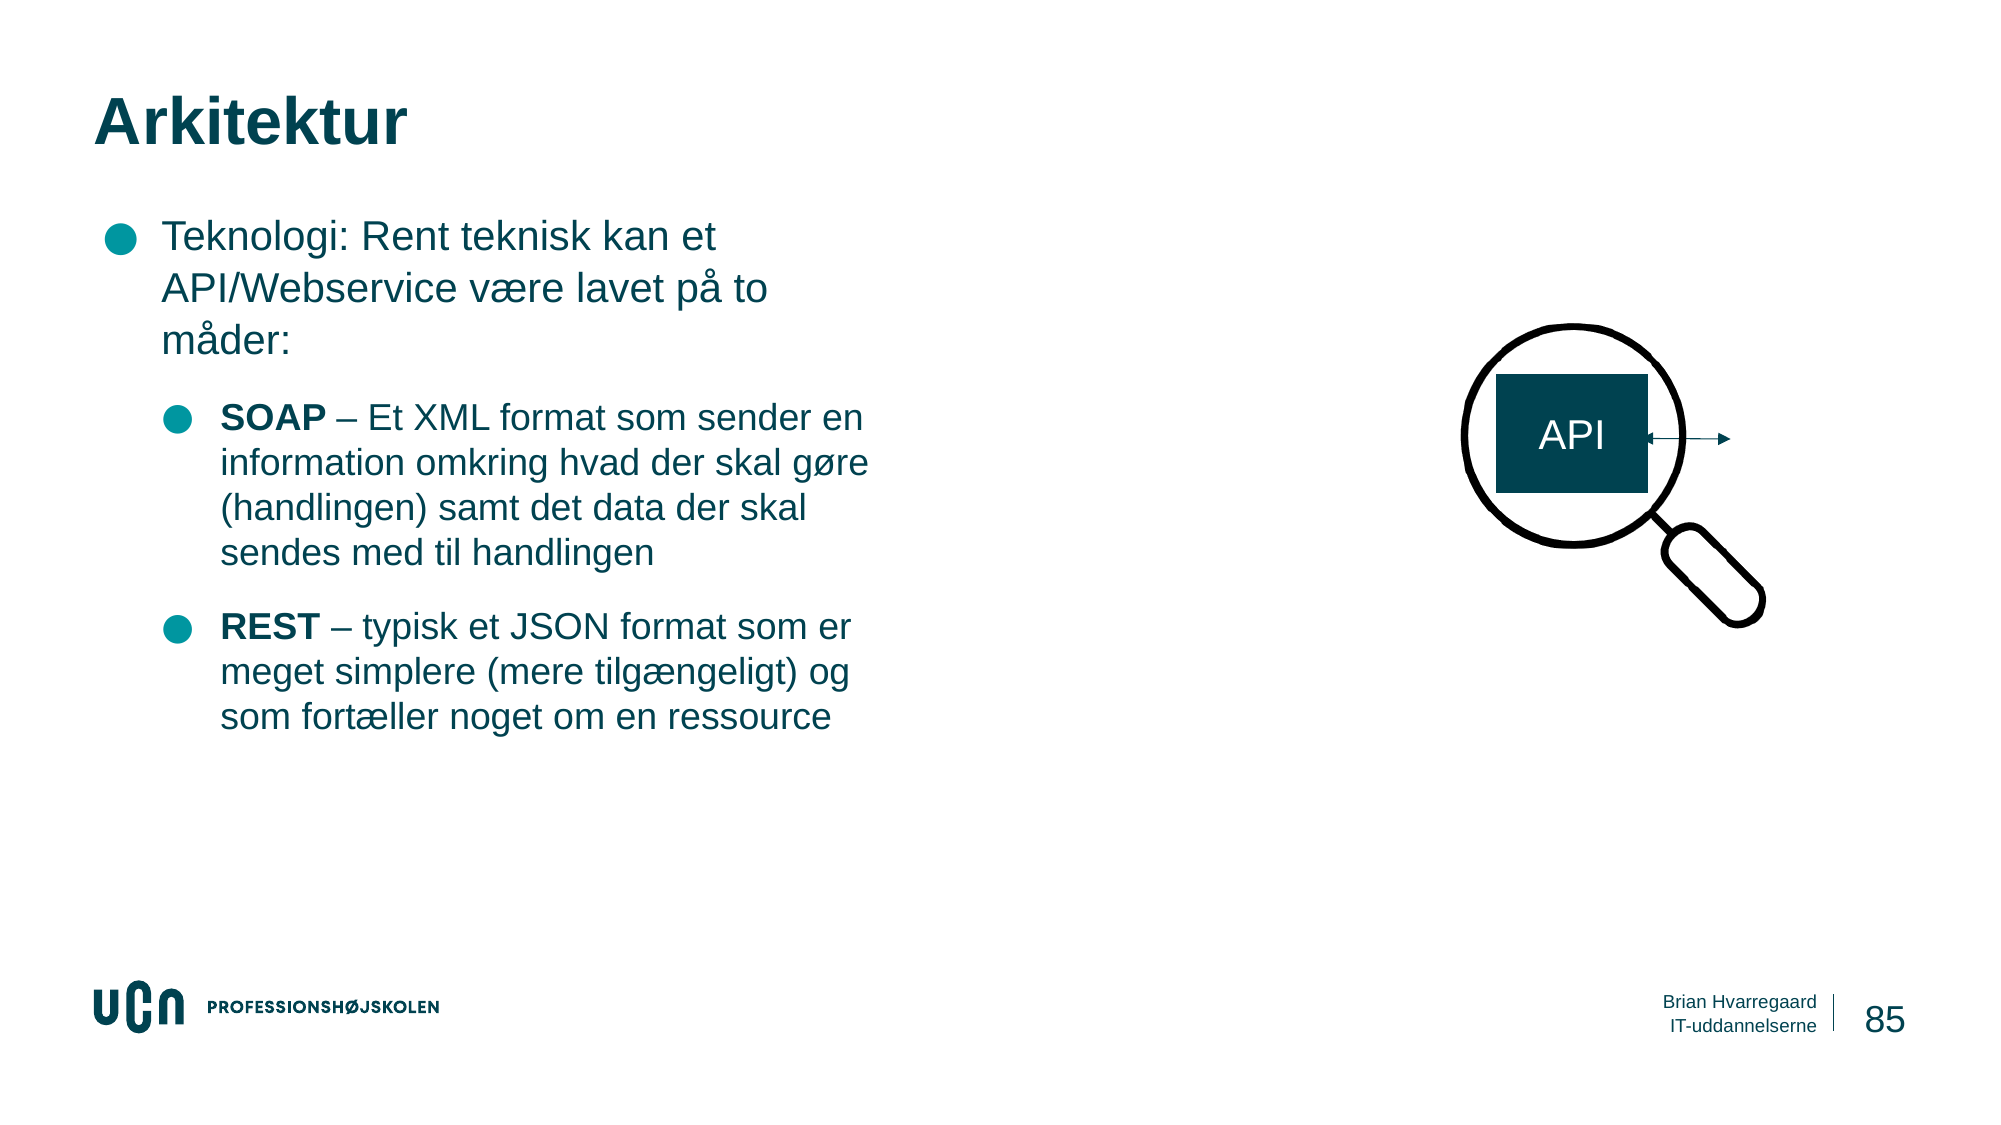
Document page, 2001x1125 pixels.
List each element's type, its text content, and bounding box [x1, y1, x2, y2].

title Arkitektur [93, 88, 1907, 238]
slide_number 85 [1834, 955, 1907, 1041]
list Teknologi: Rent teknisk kan et API/Webservice være lavet på to måder: SOAP – Et XML format som sender en information omkring hvad der skal gøre (handlingen) samt det data der skal sendes med til handlingen REST – typisk et JSON format som er meget simplere (mere tilgængeligt) og som fortæller noget om en ressource [102, 207, 877, 965]
picture [1427, 287, 1801, 661]
